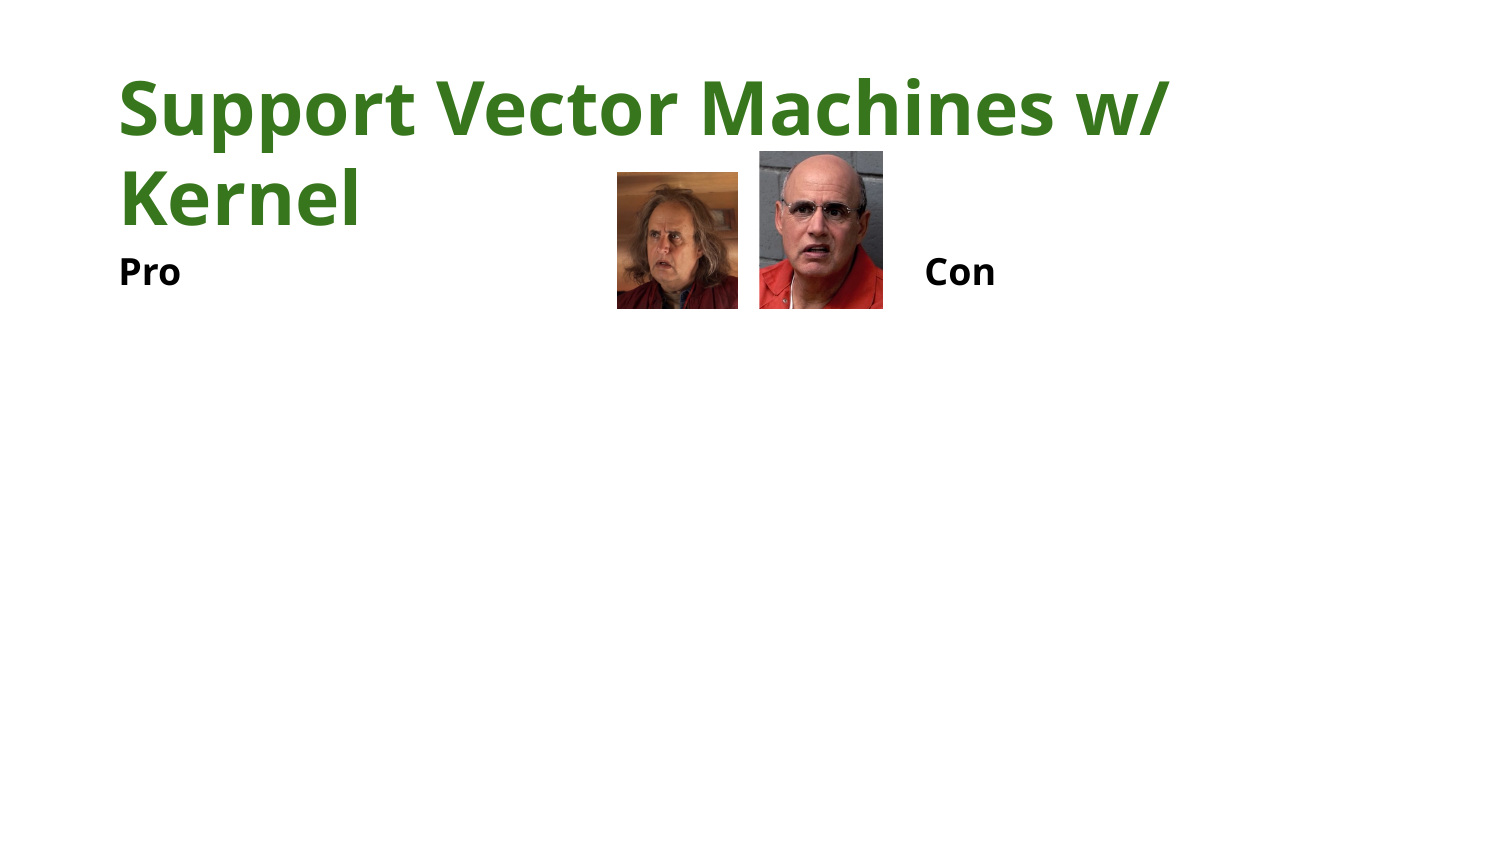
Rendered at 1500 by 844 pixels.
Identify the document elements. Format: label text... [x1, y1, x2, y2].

picture [759, 150, 884, 309]
list Con [887, 206, 1398, 309]
picture [616, 172, 739, 309]
list Pro [103, 206, 611, 309]
title Support Vector Machines w/ Kernel [103, 44, 1398, 208]
